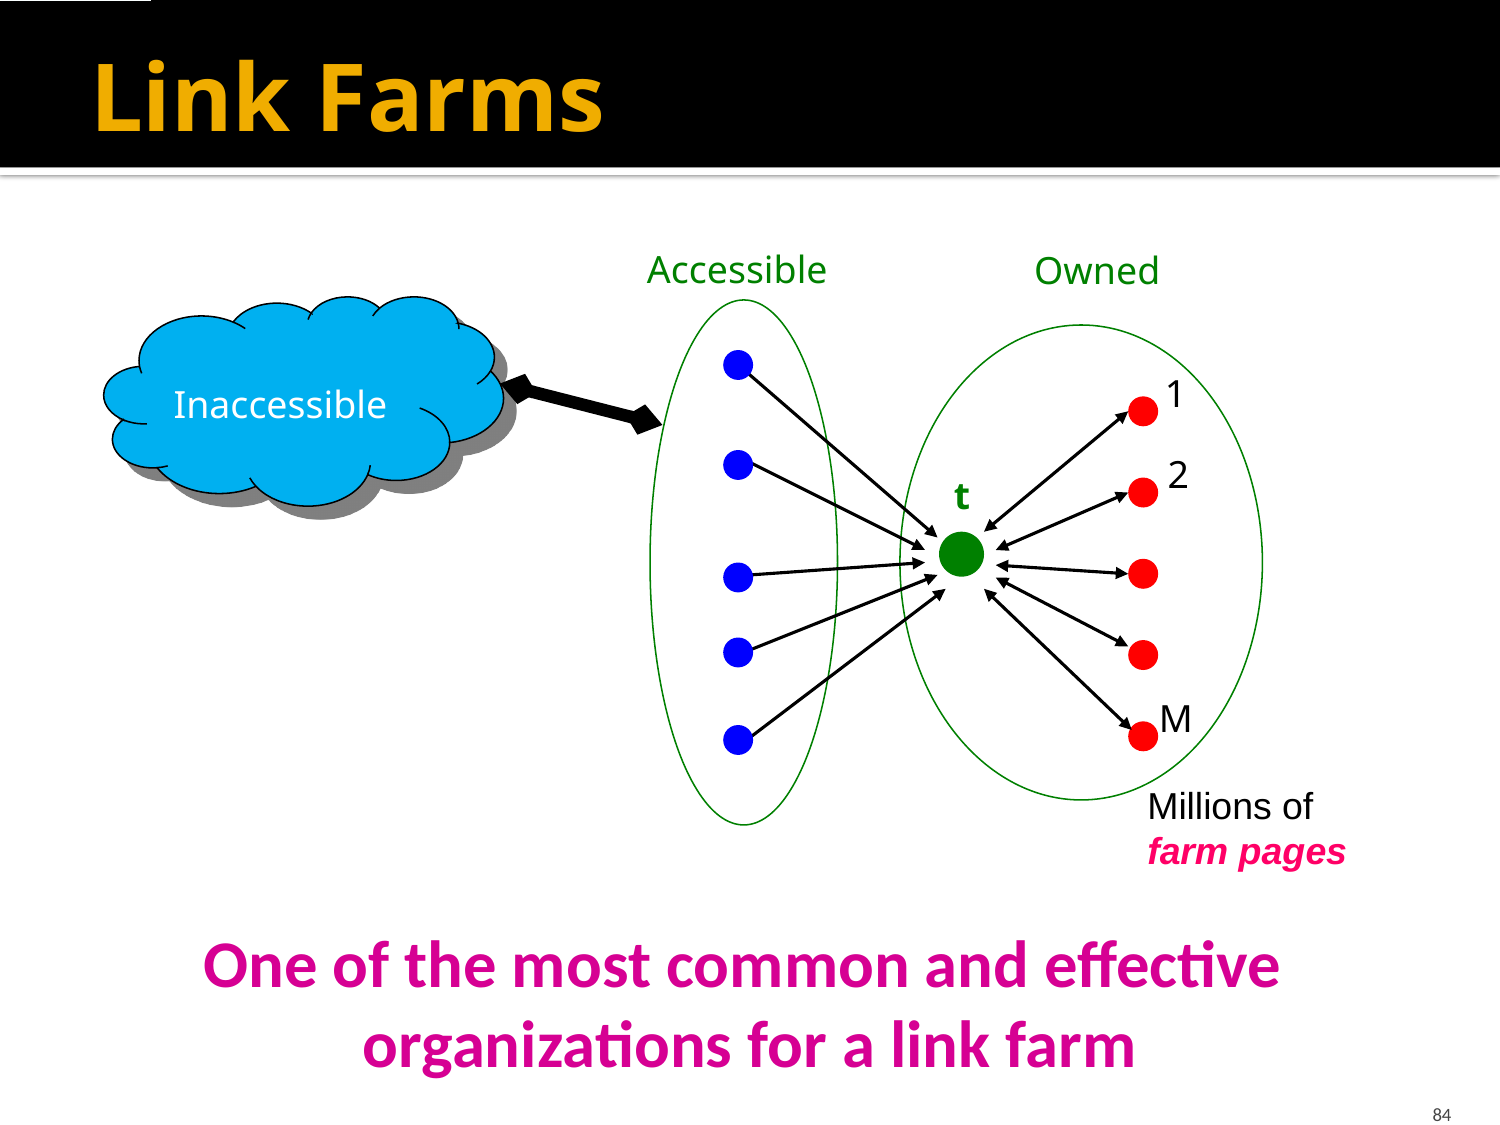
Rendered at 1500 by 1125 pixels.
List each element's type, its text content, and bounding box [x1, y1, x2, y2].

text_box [103, 238, 1263, 825]
title Link Farms [75, 12, 1425, 175]
slide_number 84 [1345, 1080, 1467, 1125]
text_box One of the most common and effective organizations for a link farm [188, 913, 1312, 1089]
text_box Millions of farm pages [1132, 774, 1362, 880]
